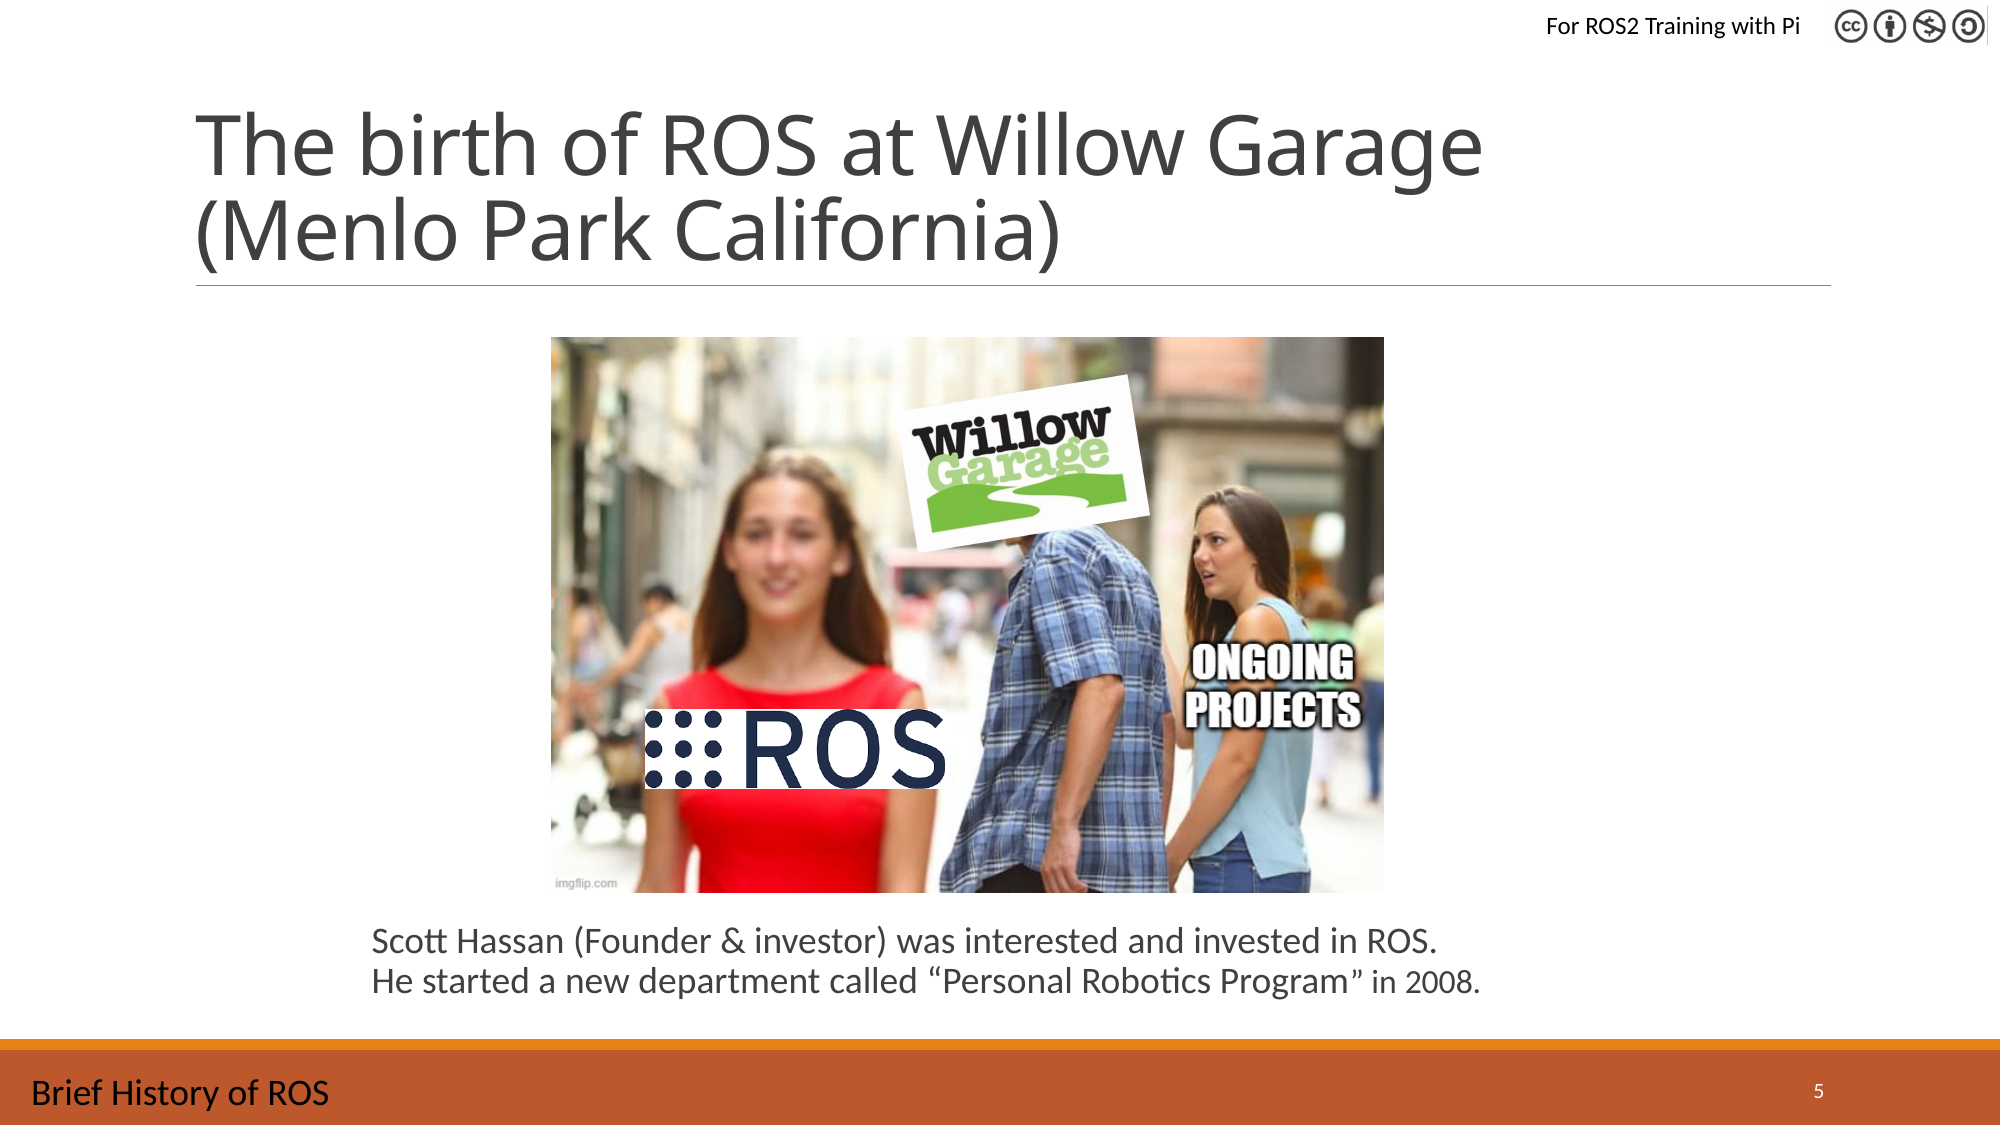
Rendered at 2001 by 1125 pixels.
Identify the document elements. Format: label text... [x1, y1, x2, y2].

title The birth of ROS at Willow Garage (Menlo Park California) [180, 47, 1830, 285]
picture [1828, 6, 2001, 46]
text_box For ROS2 Training with Pi [1531, 1, 1889, 47]
slide_number 5 [1624, 1059, 1840, 1120]
text_box Brief History of ROS [16, 1060, 406, 1121]
picture [550, 336, 1384, 893]
list Scott Hassan (Founder & investor) was interested and invested in ROS. He started a new department called “Personal Robotics Program” in 2008. [371, 913, 1596, 1011]
